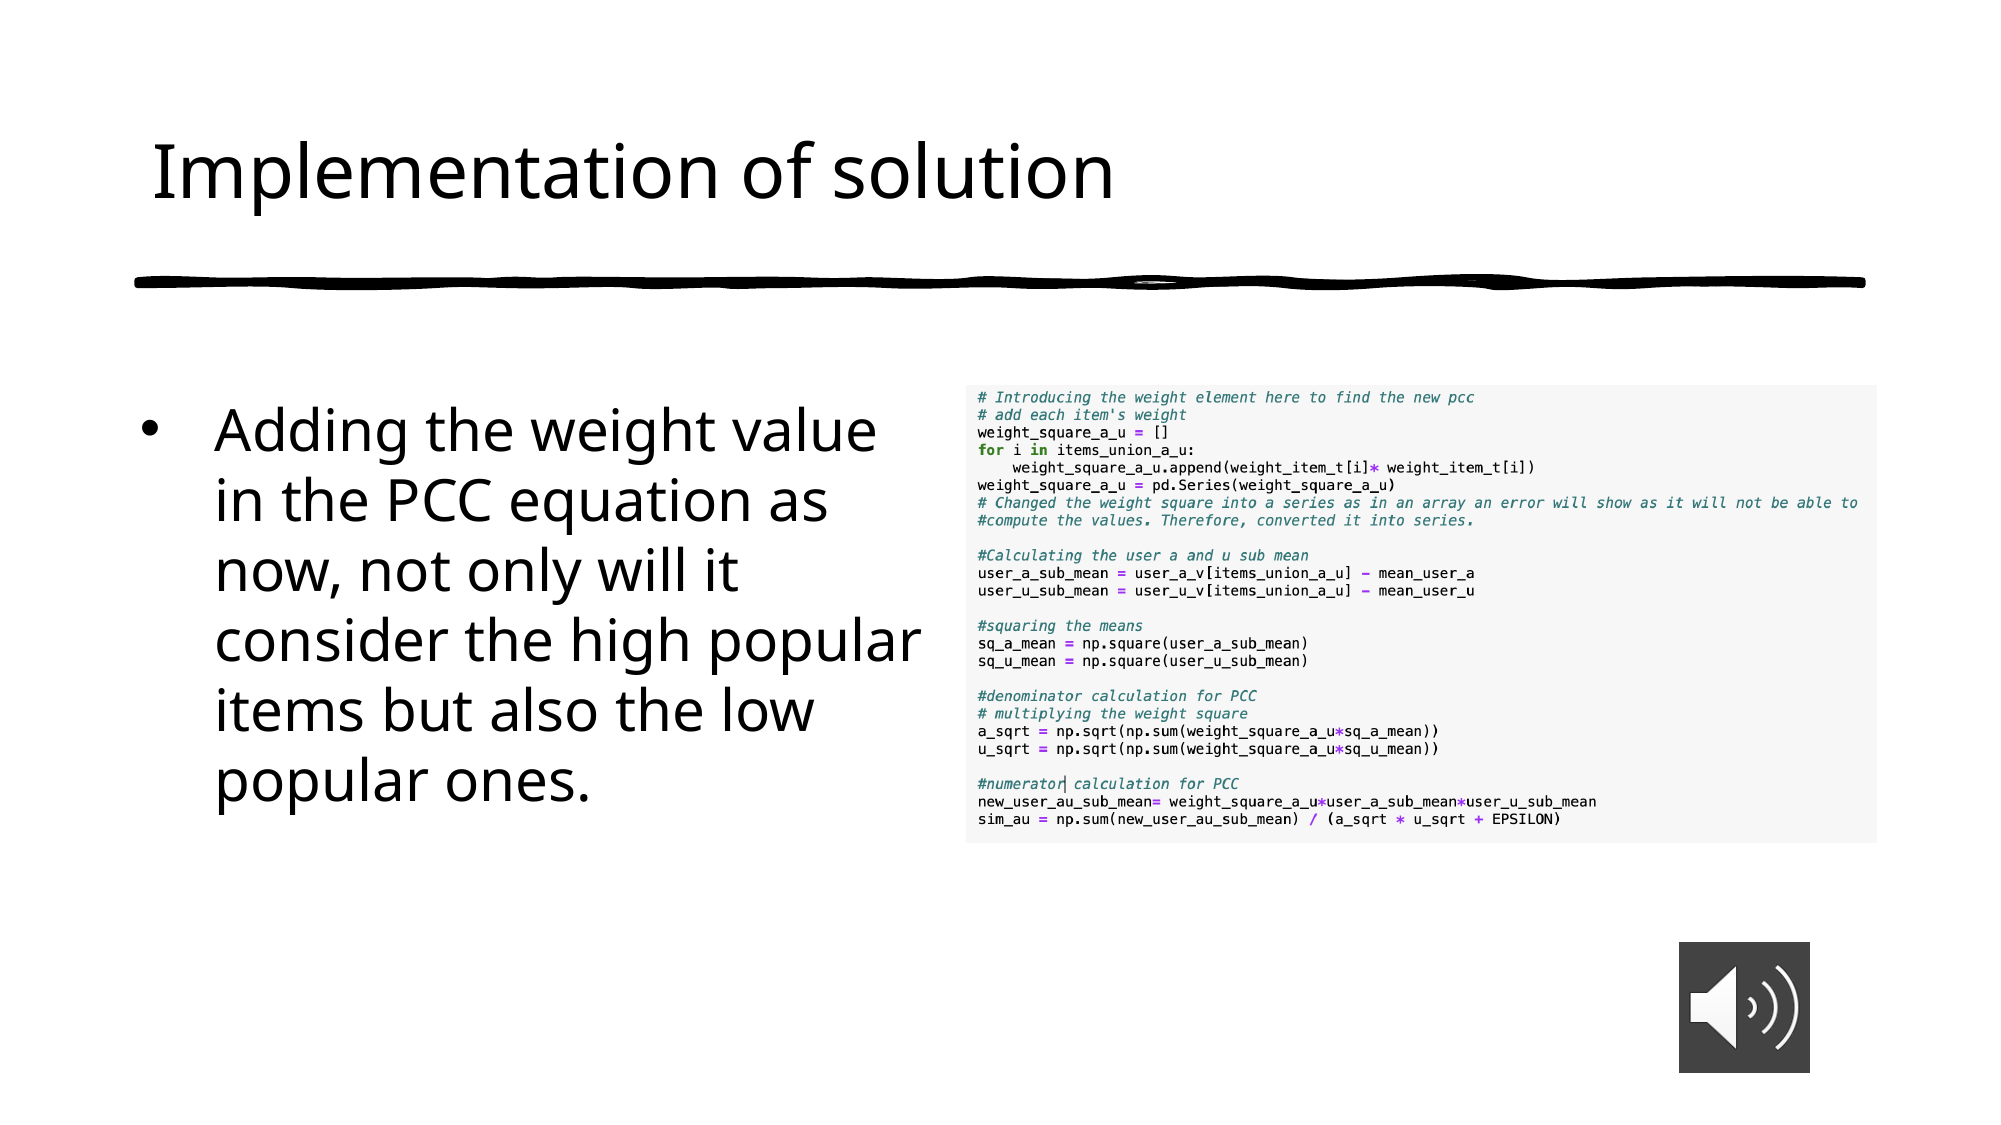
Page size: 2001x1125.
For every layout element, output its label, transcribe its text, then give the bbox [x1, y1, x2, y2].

title Implementation of solution [137, 59, 1863, 278]
text_box Adding the weight value in the PCC equation as now, not only will it consider the high popular items but also the low popular ones. *PCC-Pearson Correlation Coefficient [125, 385, 940, 1125]
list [966, 385, 1877, 843]
picture [1677, 940, 1812, 1075]
